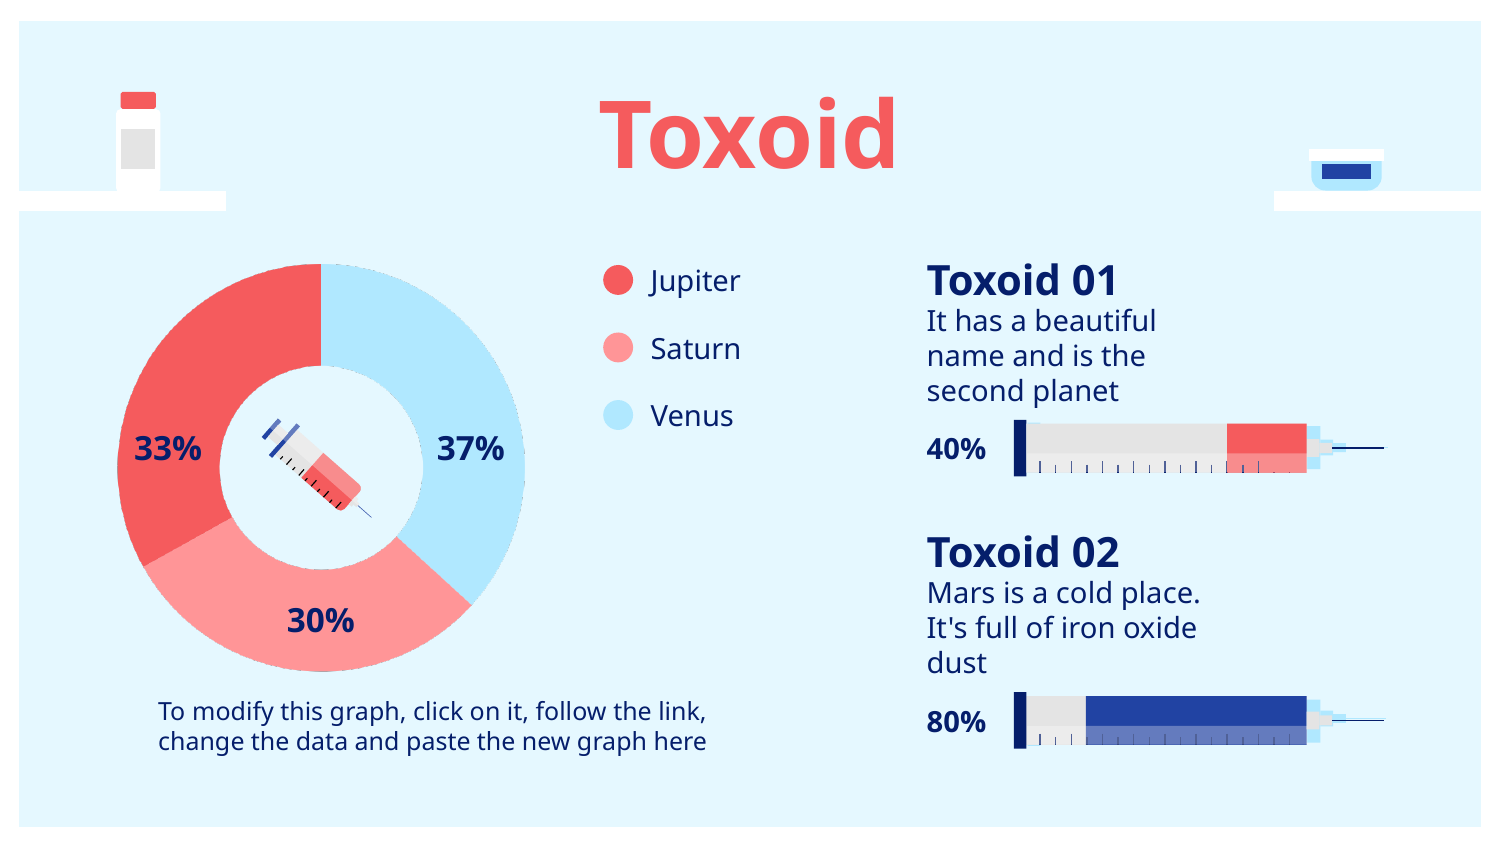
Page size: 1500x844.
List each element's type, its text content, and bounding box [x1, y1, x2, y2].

text_box Toxoid 02 [911, 515, 1253, 586]
text_box 80% [911, 701, 1004, 740]
text_box To modify this graph, click on it, follow the link, change the data and paste the new graph here [115, 694, 750, 757]
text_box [1013, 691, 1385, 749]
text_box Toxoid 01 [911, 243, 1253, 314]
text_box Mars is a cold place. It's full of iron oxide dust [911, 586, 1253, 668]
text_box 40% [911, 429, 1004, 467]
text_box [603, 332, 634, 363]
text_box [603, 400, 634, 430]
text_box [603, 264, 634, 295]
text_box Saturn [635, 314, 761, 382]
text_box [282, 403, 356, 532]
text_box It has a beautiful name and is the second planet [911, 314, 1253, 395]
text_box Venus [635, 382, 761, 449]
text_box Jupiter [635, 246, 761, 314]
title Toxoid [115, 75, 1384, 170]
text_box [1013, 419, 1385, 477]
picture [112, 257, 529, 678]
